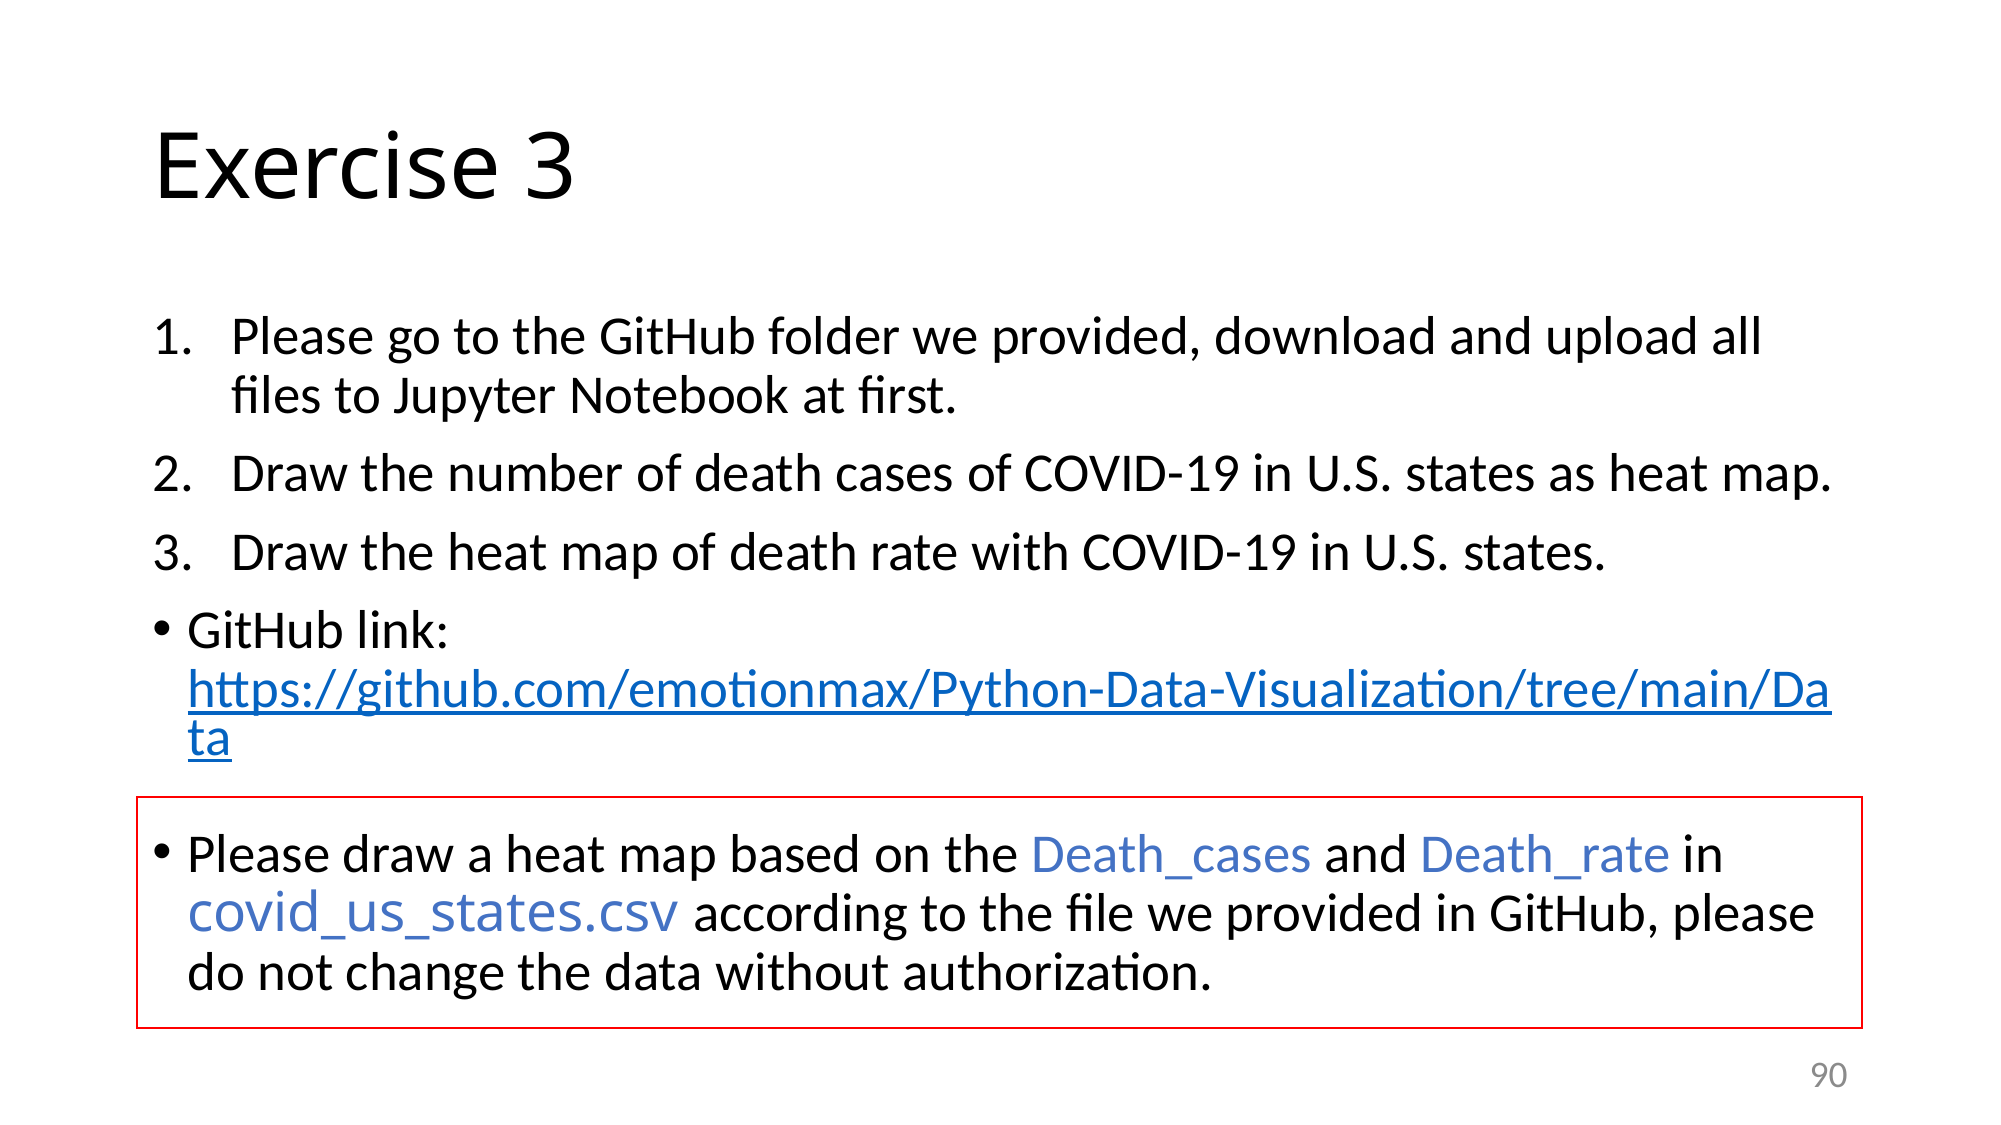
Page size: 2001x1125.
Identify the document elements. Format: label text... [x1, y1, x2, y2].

text_box [136, 796, 1863, 1029]
list Please go to the GitHub folder we provided, download and upload all files to Jupyter Notebook at first. Draw the number of death cases of COVID-19 in U.S. states as heat map. Draw the heat map of death rate with COVID-19 in U.S. states. GitHub link: https://github.com/emotionmax/Python-Data-Visualization/tree/main/Data Please draw a heat map based on the Death_cases and Death_rate in covid_us_states.csv according to the file we provided in GitHub, please do not change the data without authorization. [137, 299, 1863, 796]
title Exercise 3 [137, 59, 1863, 278]
slide_number 90 [1412, 1042, 1863, 1103]
